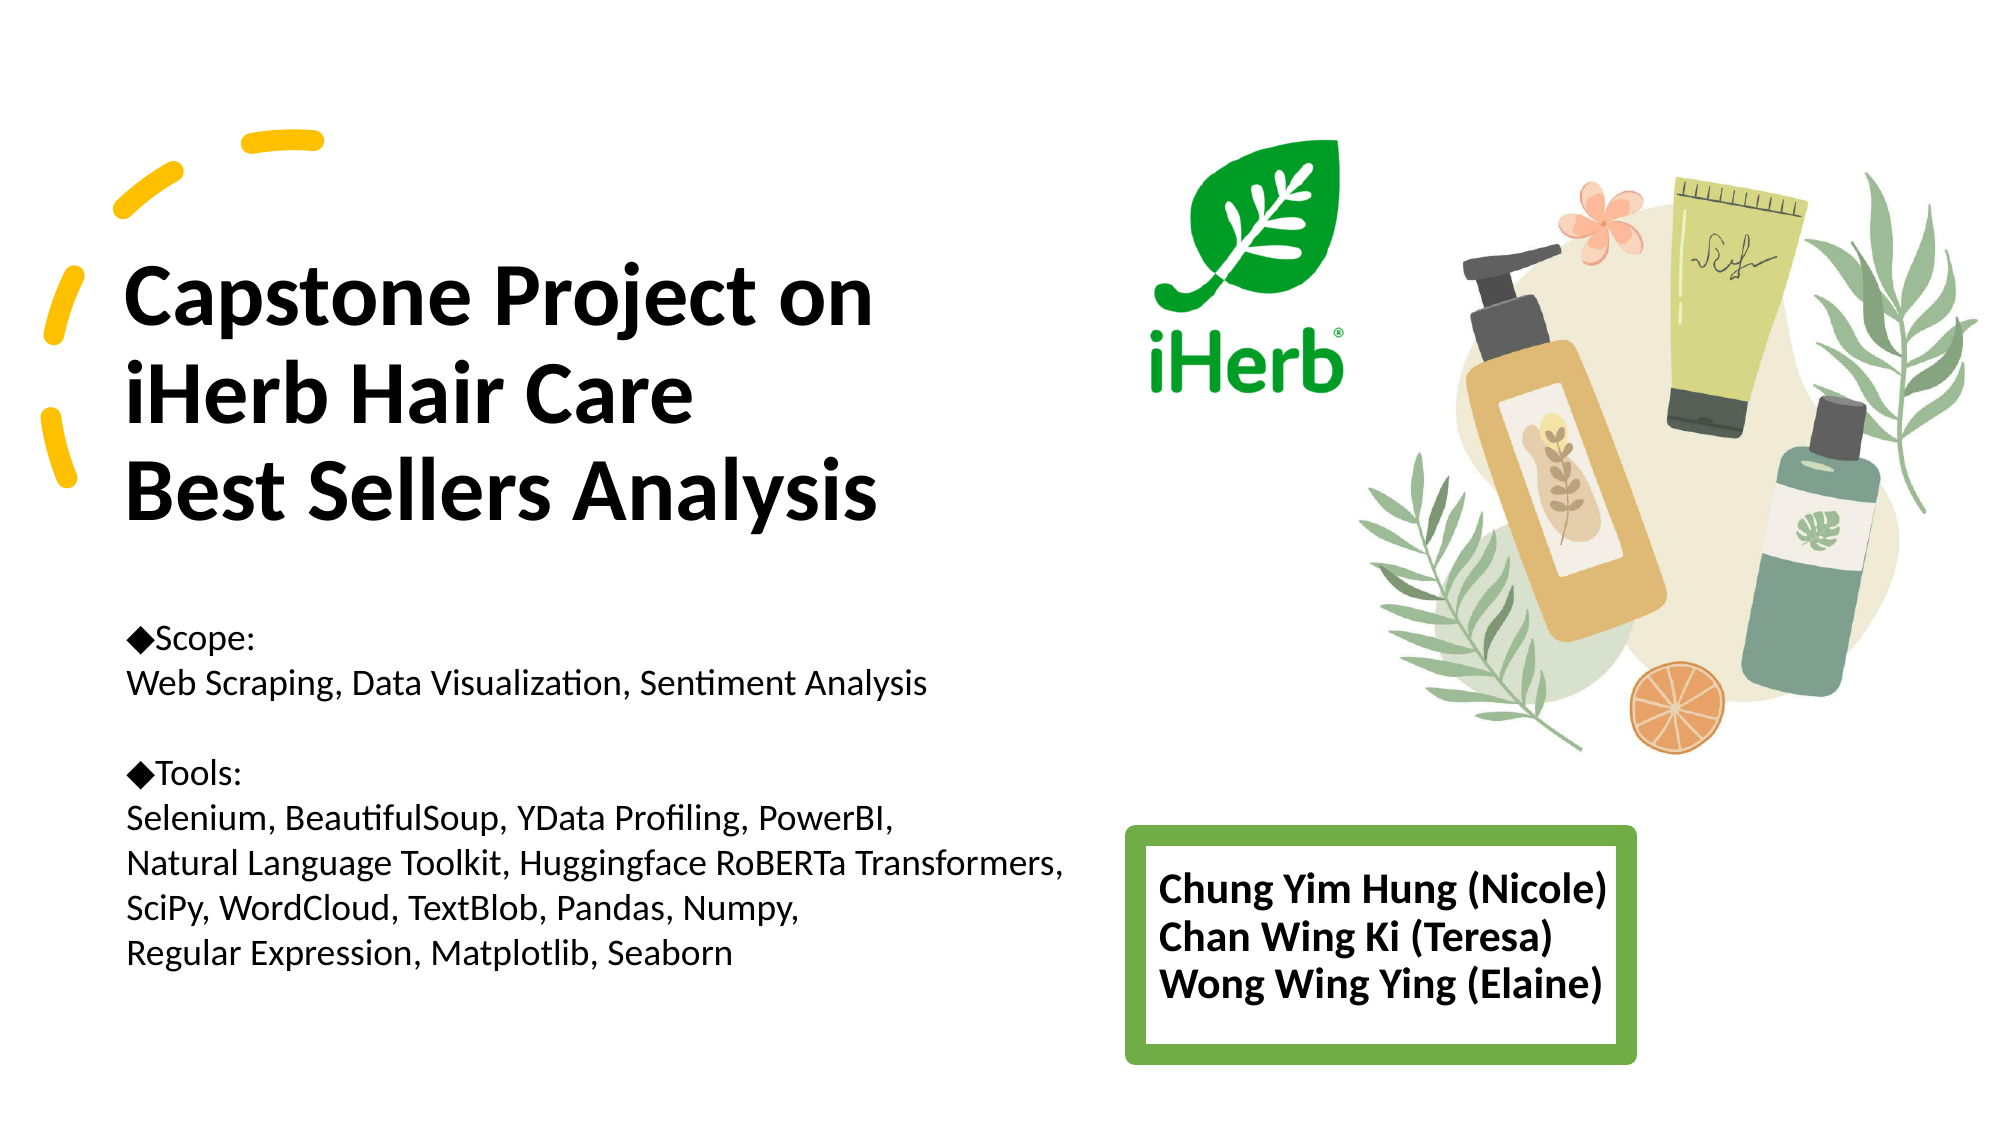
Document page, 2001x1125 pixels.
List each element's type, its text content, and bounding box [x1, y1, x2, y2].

title Chung Yim Hung (Nicole) Chan Wing Ki (Teresa) Wong Wing Ying (Elaine) [1144, 849, 1979, 1098]
text_box [48, 139, 323, 478]
text_box [1135, 835, 1627, 1055]
picture [1014, 135, 1979, 770]
subtitle Capstone Project on iHerb Hair Care Best Sellers Analysis [109, 240, 1236, 549]
text_box ◆Scope: Web Scraping, Data Visualization, Sentiment Analysis ◆Tools: Selenium, BeautifulSoup, YData Profiling, PowerBI, Natural Language Toolkit, Huggingface RoBERTa Transformers, SciPy, WordCloud, TextBlob, Pandas, Numpy, Regular Expression, Matplotlib, Seaborn [111, 605, 1512, 1051]
